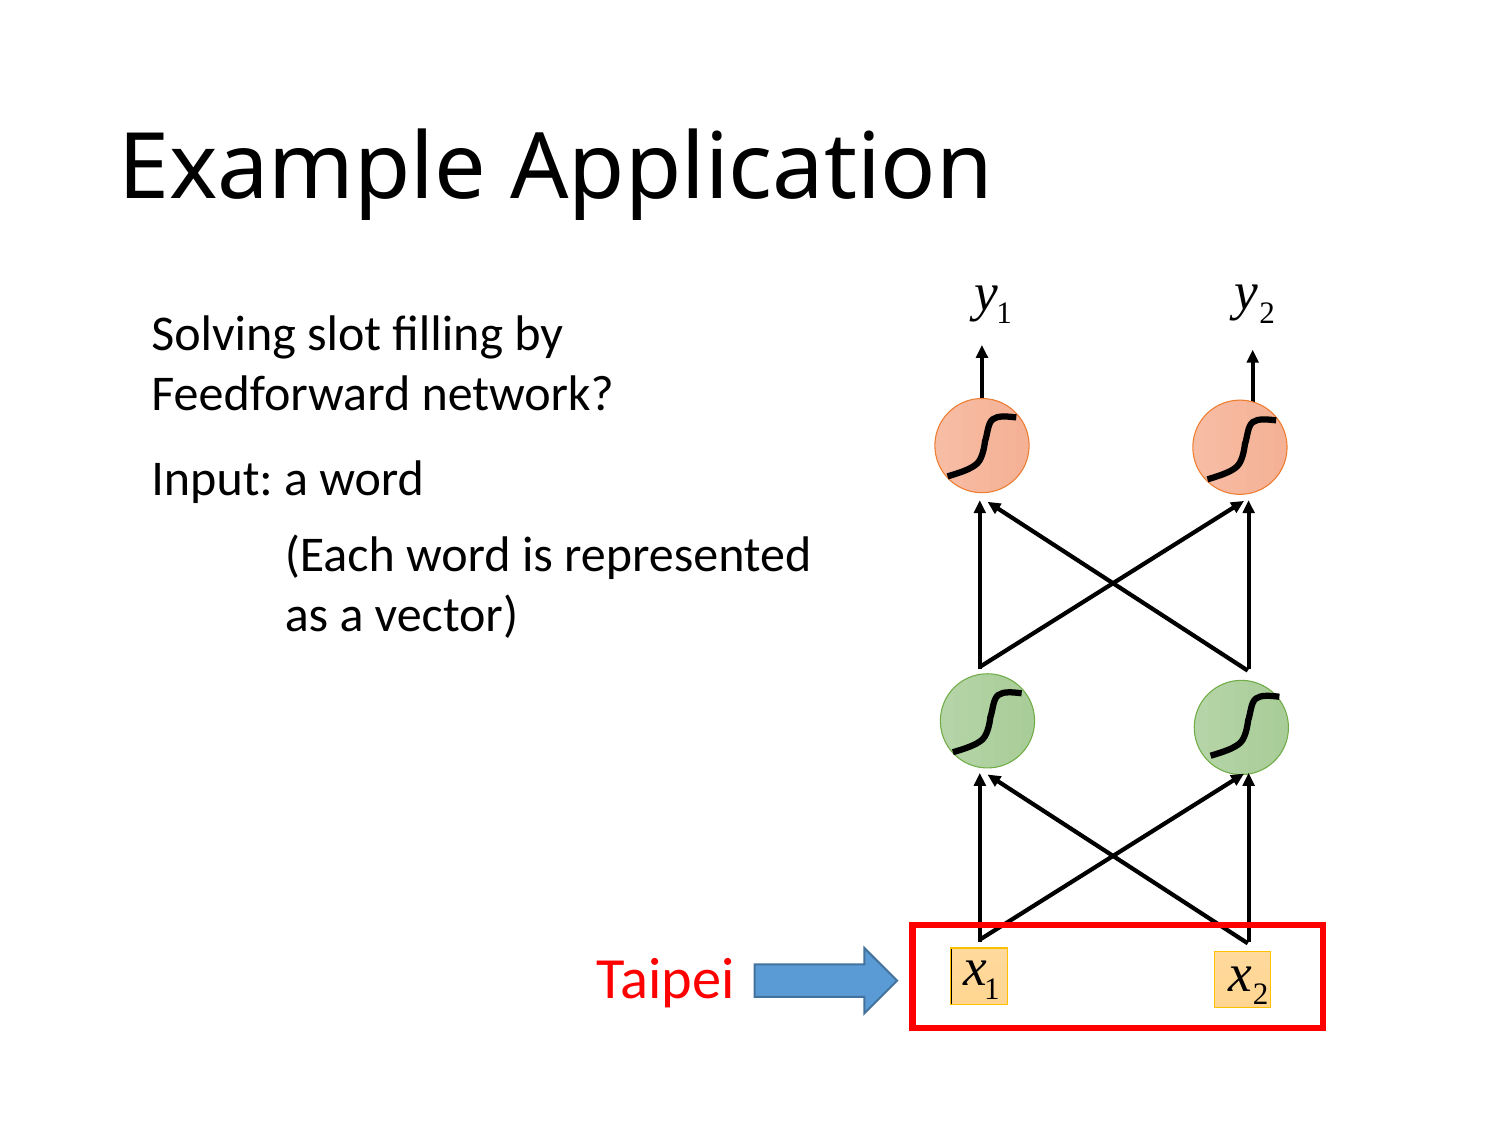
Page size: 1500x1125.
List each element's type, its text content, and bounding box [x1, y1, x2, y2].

text_box [939, 673, 1036, 769]
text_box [961, 256, 1020, 333]
text_box Input: a word [136, 437, 466, 513]
text_box [947, 415, 1017, 478]
text_box [1210, 694, 1280, 757]
text_box [1192, 404, 1288, 495]
text_box [1222, 399, 1258, 403]
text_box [950, 932, 1008, 1009]
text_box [1029, 451, 1200, 720]
text_box Taipei [582, 932, 750, 1018]
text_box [1221, 256, 1284, 332]
text_box [1193, 679, 1289, 776]
text_box [1207, 418, 1277, 481]
text_box [952, 691, 1022, 754]
title Example Application [103, 59, 1397, 278]
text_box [1029, 723, 1200, 993]
text_box [934, 399, 1030, 494]
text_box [1214, 937, 1277, 1014]
text_box Solving slot filling by Feedforward network? [136, 292, 732, 428]
text_box (Each word is represented as a vector) [269, 514, 834, 650]
text_box [911, 924, 1324, 1029]
text_box [753, 945, 899, 1016]
